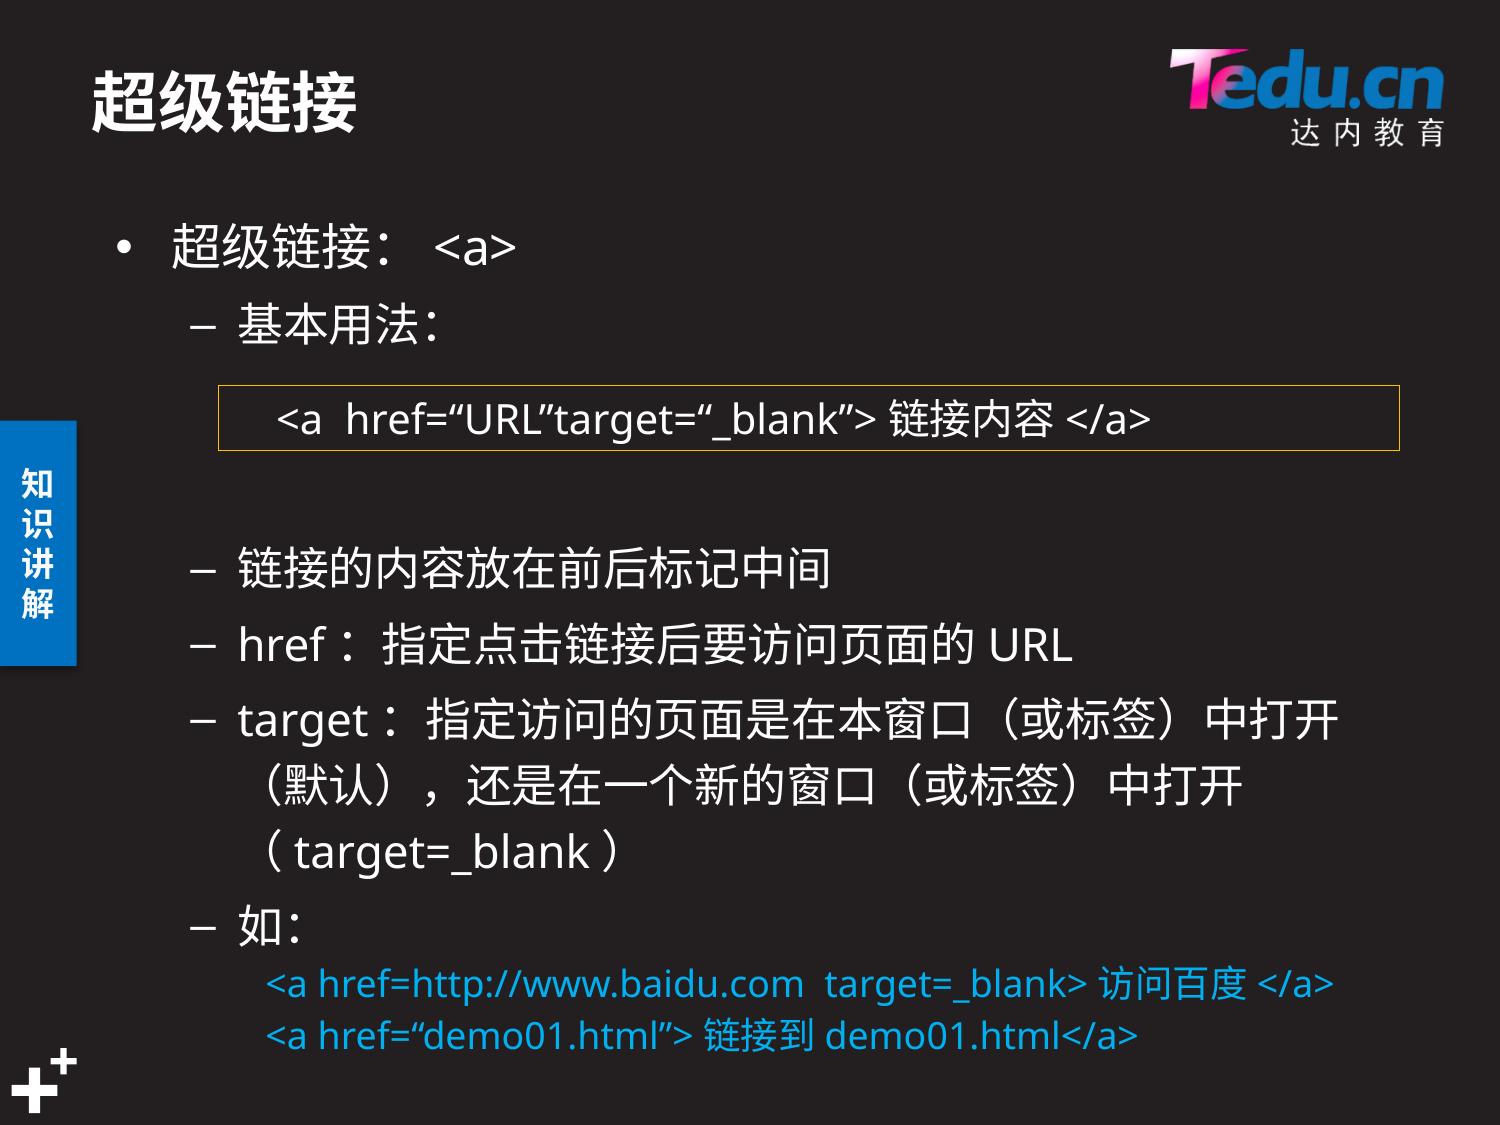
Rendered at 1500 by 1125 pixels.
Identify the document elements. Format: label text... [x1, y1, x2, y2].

list 超级链接：<a> 基本用法： 链接的内容放在前后标记中间 href：指定点击链接后要访问页面的URL target：指定访问的页面是在本窗口（或标签）中打开（默认），还是在一个新的窗口（或标签）中打开（target=_blank） 如： <a href=http://www.baidu.com target=_blank>访问百度</a> <a href=“demo01.html”>链接到demo01.html</a> [100, 196, 1436, 1071]
title 超级链接 [76, 42, 1188, 160]
picture [1157, 35, 1459, 162]
text_box <a href=“URL”target=“_blank”>链接内容</a> [218, 385, 1400, 451]
